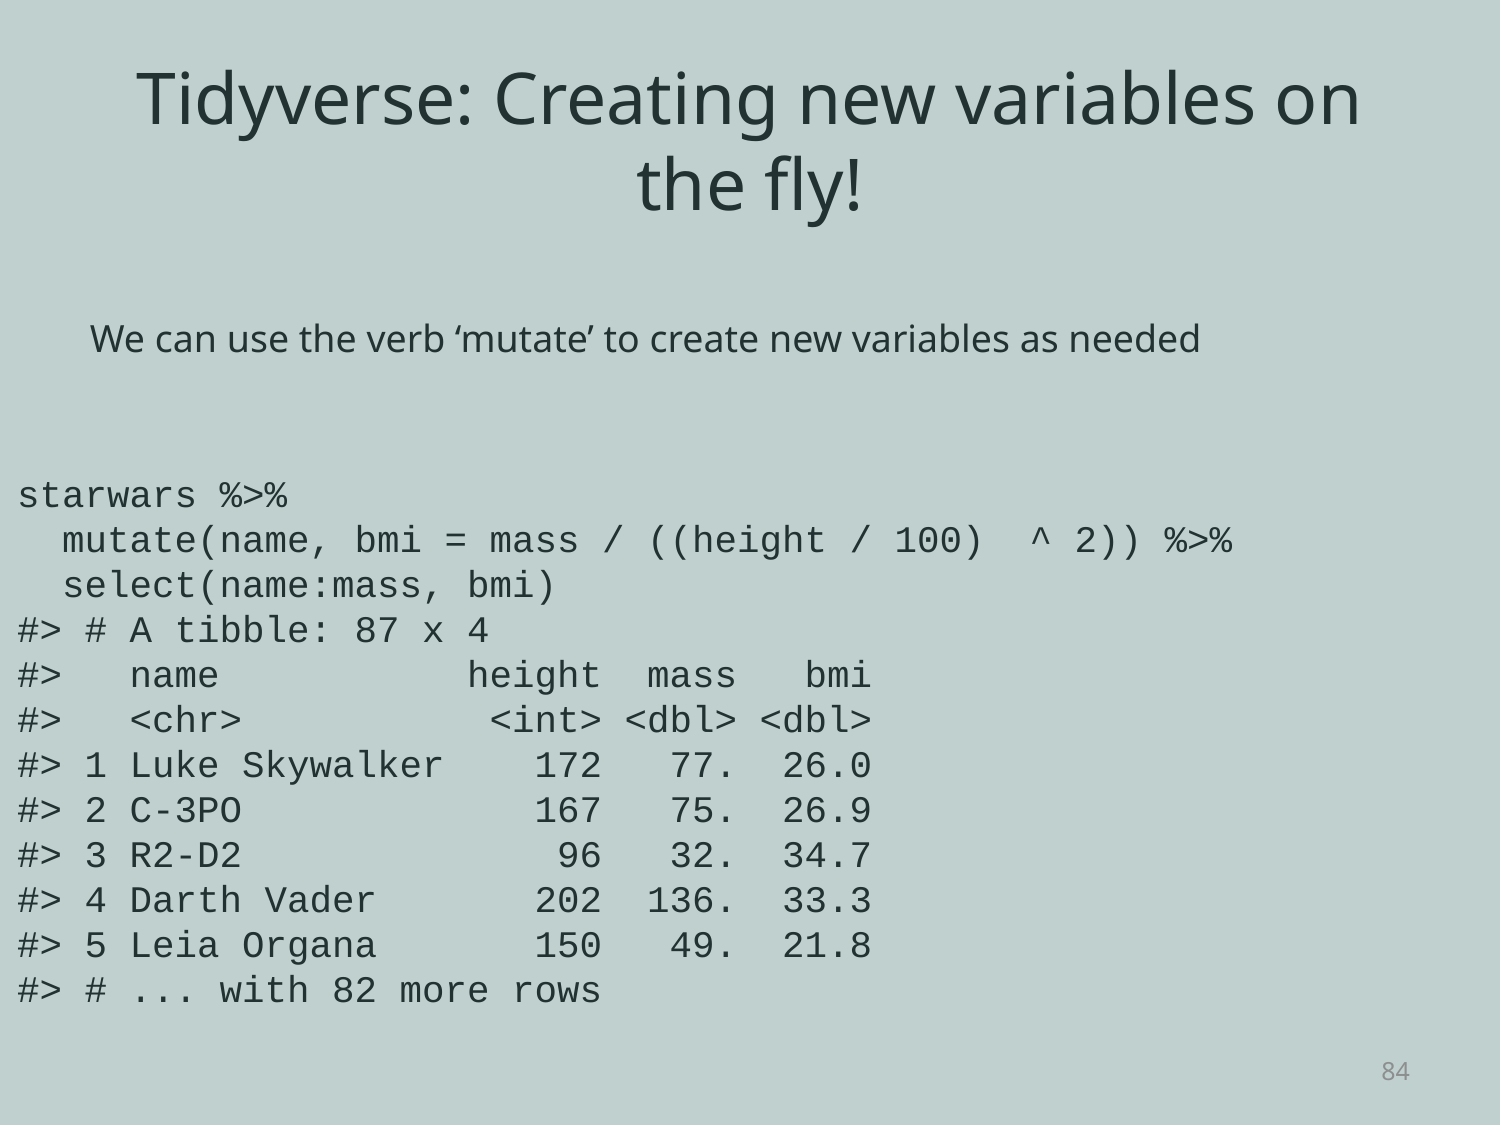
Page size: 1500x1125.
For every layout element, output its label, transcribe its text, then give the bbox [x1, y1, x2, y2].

title Tidyverse: Creating new variables on the fly! [75, 45, 1425, 233]
text_box starwars %>% mutate(name, bmi = mass / ((height / 100) ^ 2)) %>% select(name:mass, bmi) #> # A tibble: 87 x 4 #> name height mass bmi #> <chr> <int> <dbl> <dbl> #> 1 Luke Skywalker 172 77. 26.0 #> 2 C-3PO 167 75. 26.9 #> 3 R2-D2 96 32. 34.7 #> 4 Darth Vader 202 136. 33.3 #> 5 Leia Organa 150 49. 21.8 #> # ... with 82 more rows [2, 462, 1500, 1063]
slide_number 84 [1074, 1063, 1425, 1103]
text_box We can use the verb ‘mutate’ to create new variables as needed [75, 307, 1496, 368]
